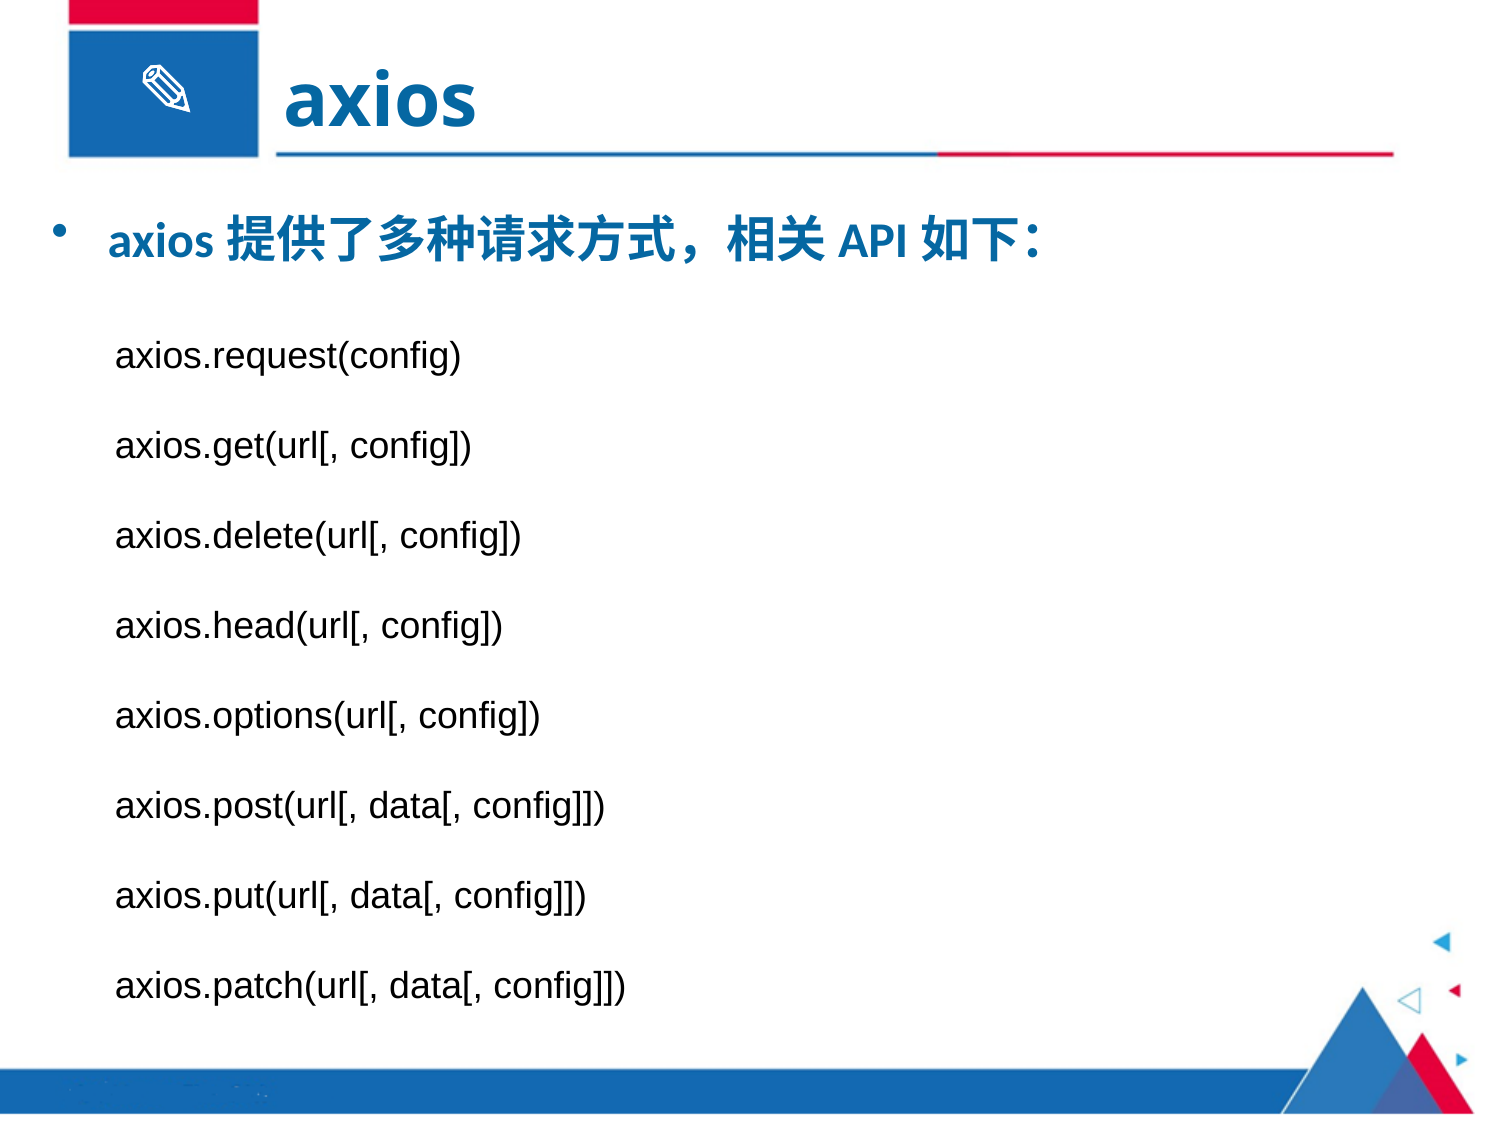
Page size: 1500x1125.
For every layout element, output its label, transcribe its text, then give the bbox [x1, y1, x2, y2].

text_box axios.request(config) axios.get(url[, config]) axios.delete(url[, config]) axios.head(url[, config]) axios.options(url[, config]) axios.post(url[, data[, config]]) axios.put(url[, data[, config]]) axios.patch(url[, data[, config]]) [100, 278, 1398, 1104]
picture [0, 0, 1500, 1125]
text_box axios [268, 35, 1500, 158]
text_box axios提供了多种请求方式，相关API如下： [36, 169, 1085, 275]
